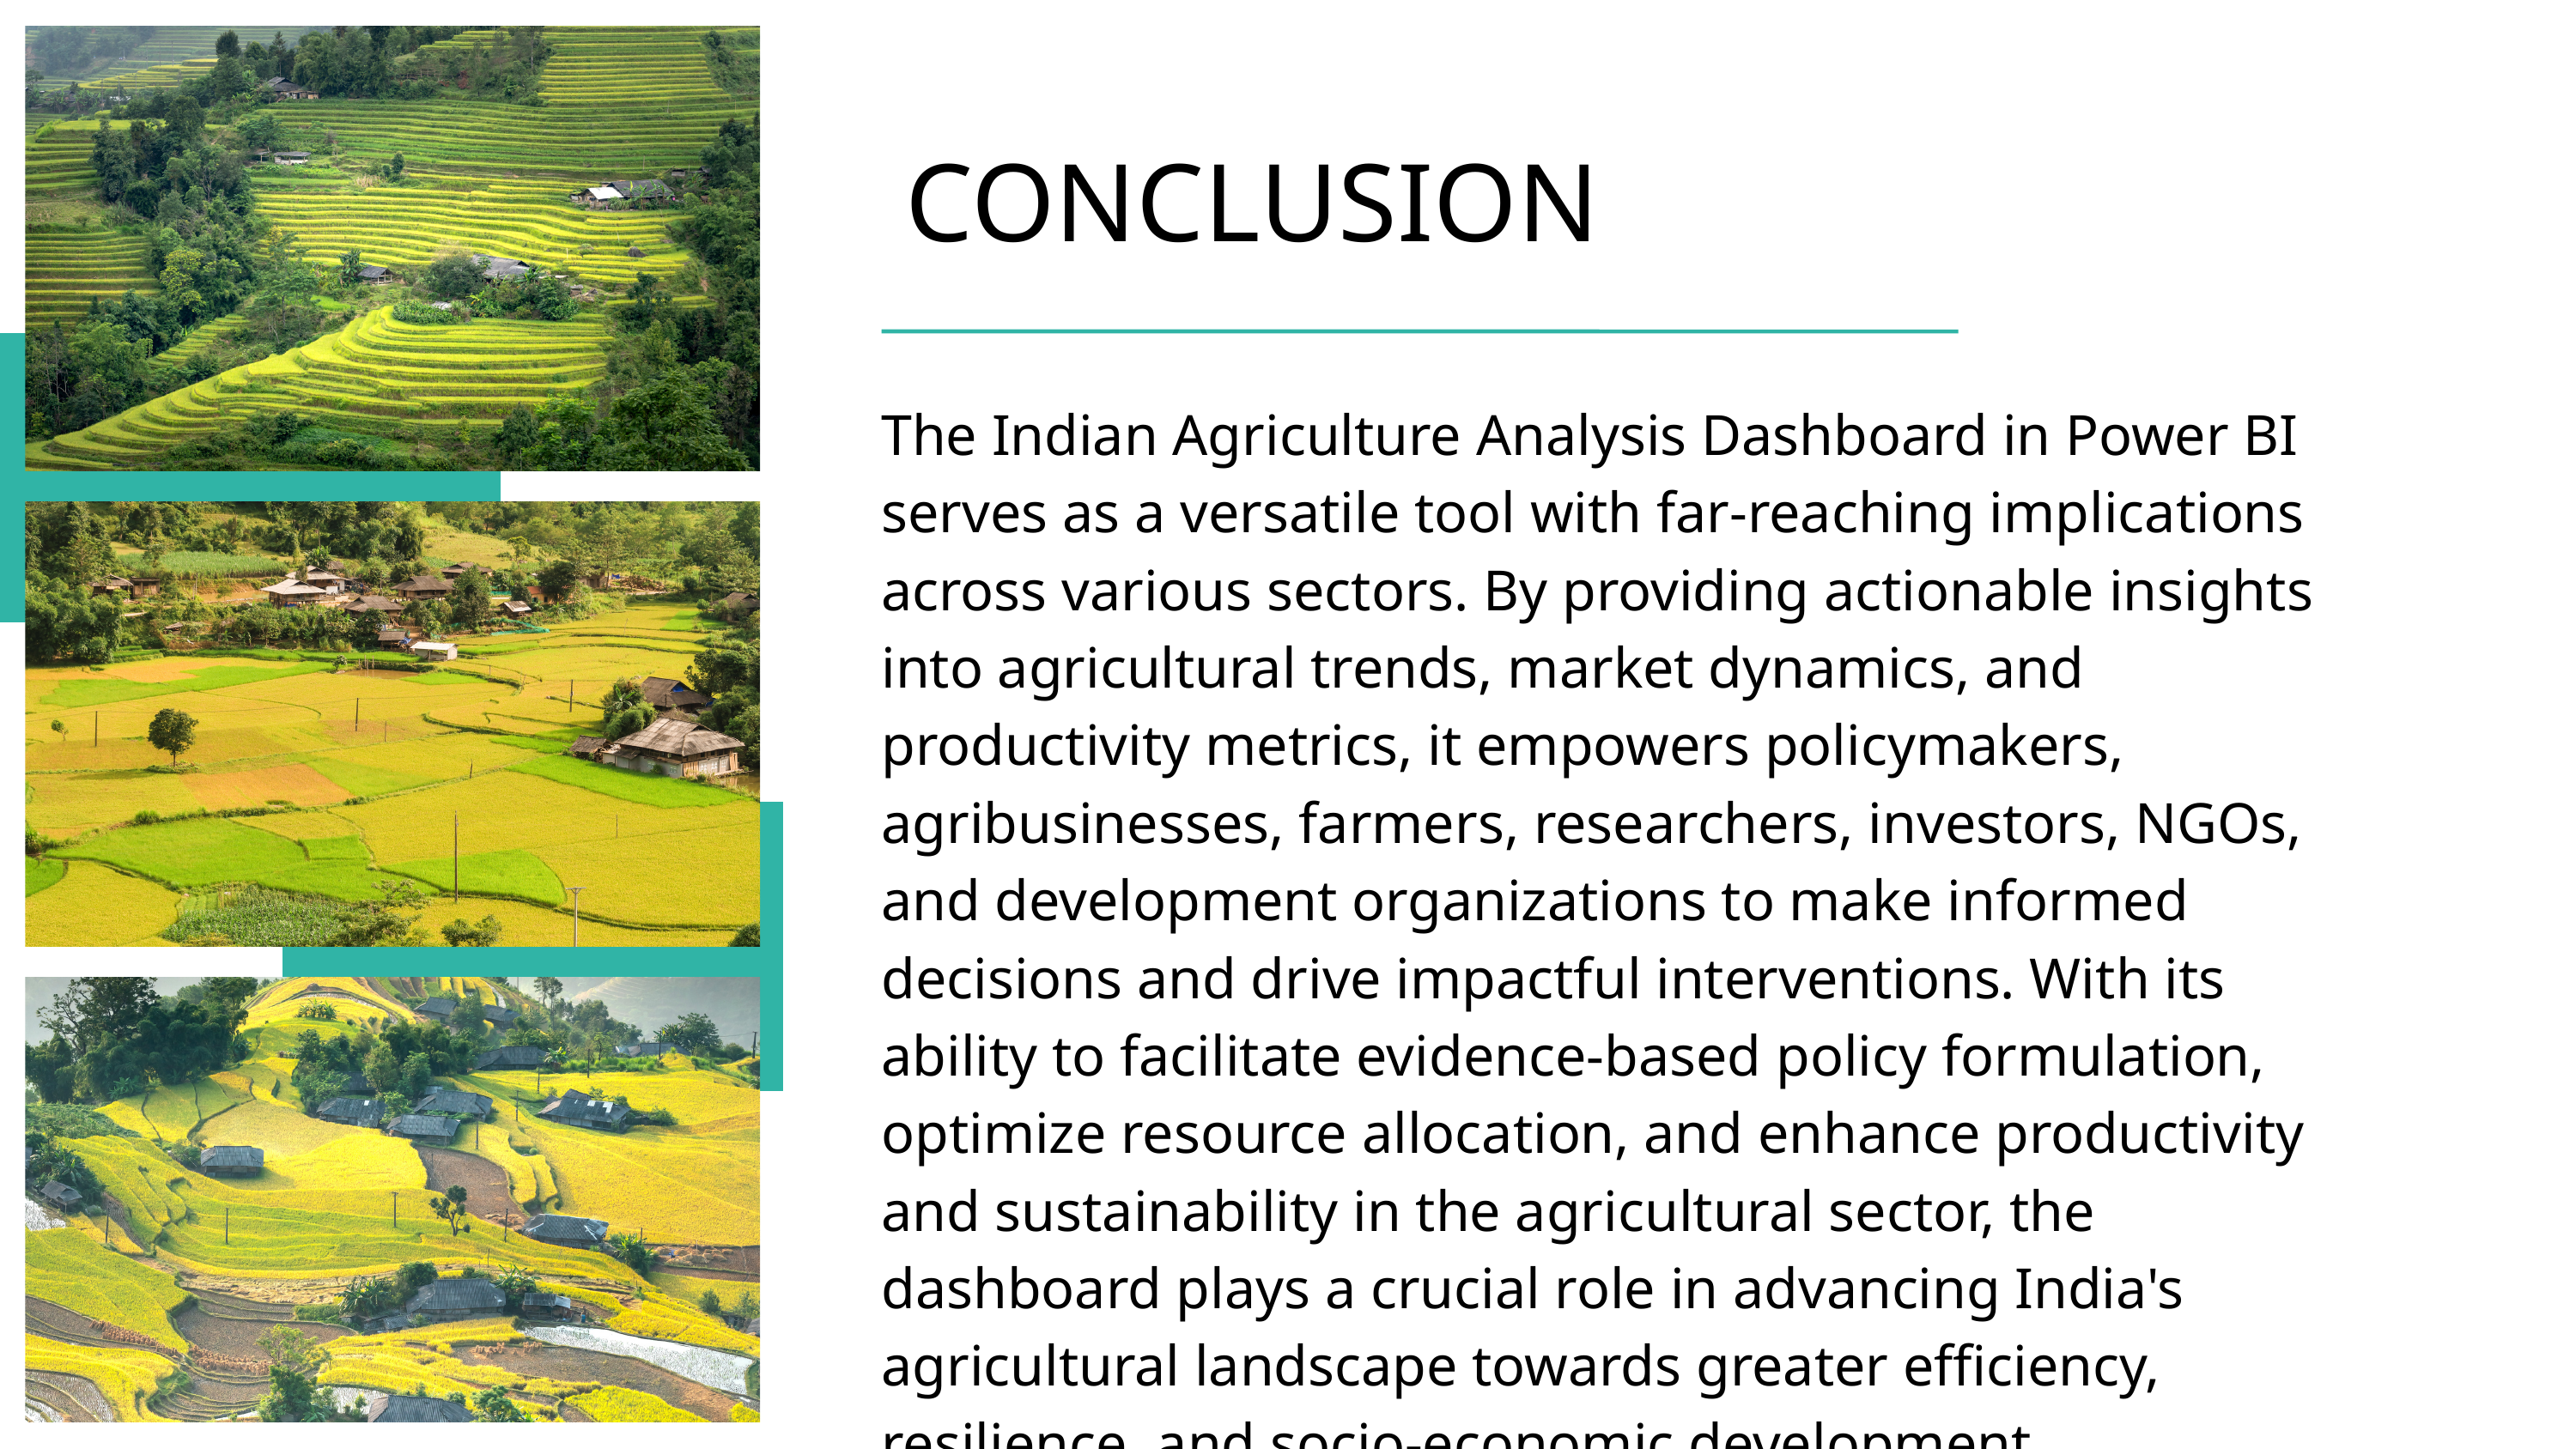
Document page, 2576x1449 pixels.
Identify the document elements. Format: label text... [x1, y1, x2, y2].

text_box The Indian Agriculture Analysis Dashboard in Power BI serves as a versatile tool with far-reaching implications across various sectors. By providing actionable insights into agricultural trends, market dynamics, and productivity metrics, it empowers policymakers, agribusinesses, farmers, researchers, investors, NGOs, and development organizations to make informed decisions and drive impactful interventions. With its ability to facilitate evidence-based policy formulation, optimize resource allocation, and enhance productivity and sustainability in the agricultural sector, the dashboard plays a crucial role in advancing India's agricultural landscape towards greater efficiency, resilience, and socio-economic development. [881, 388, 2391, 1449]
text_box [0, 333, 501, 623]
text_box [283, 802, 784, 1092]
text_box [25, 501, 761, 947]
text_box [25, 977, 761, 1422]
text_box [25, 26, 761, 471]
text_box CONCLUSION [905, 138, 1890, 264]
